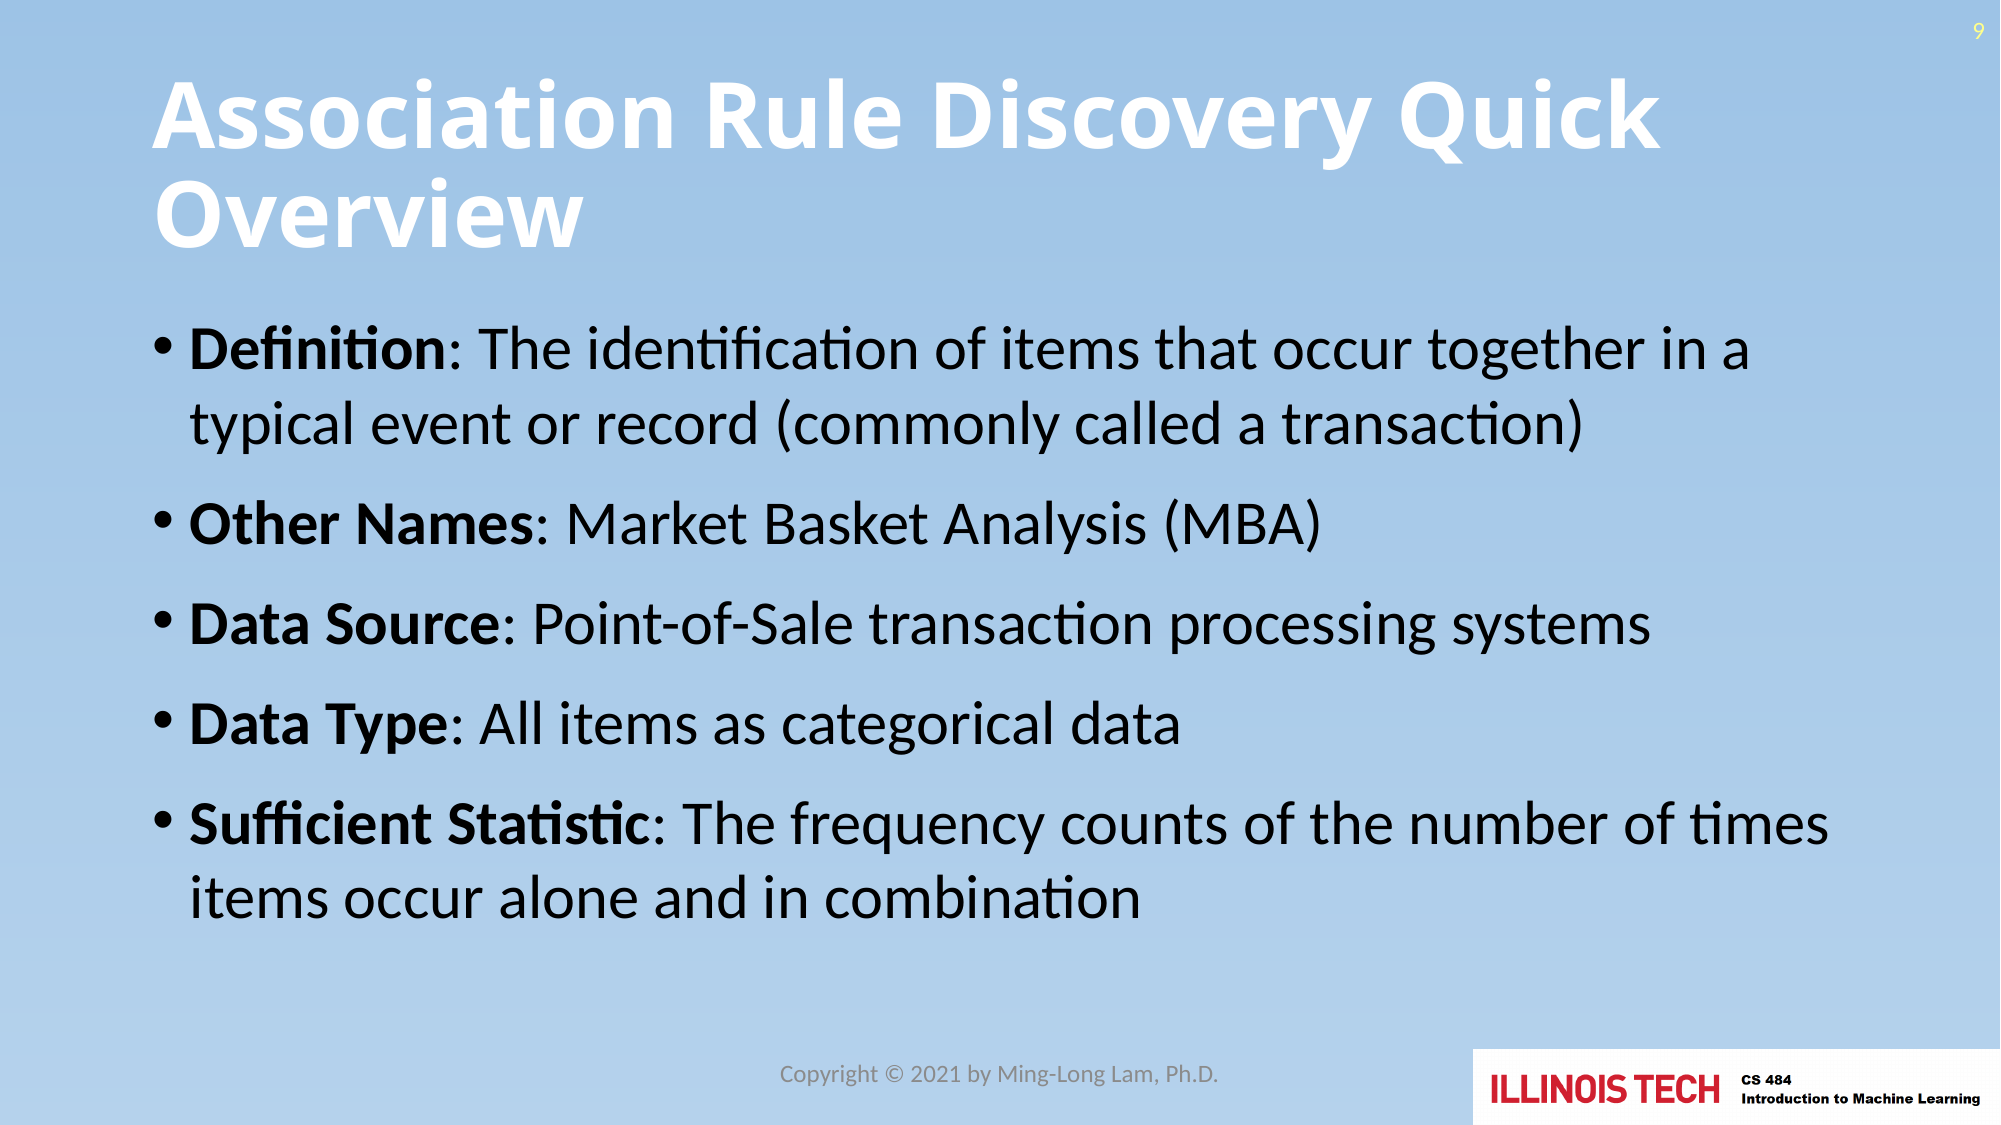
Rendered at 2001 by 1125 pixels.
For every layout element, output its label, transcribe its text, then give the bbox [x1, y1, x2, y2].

list Definition: The identification of items that occur together in a typical event or record (commonly called a transaction) Other Names: Market Basket Analysis (MBA) Data Source: Point-of-Sale transaction processing systems Data Type: All items as categorical data Sufficient Statistic: The frequency counts of the number of times items occur alone and in combination [137, 299, 1863, 1014]
title Association Rule Discovery Quick Overview [137, 59, 1863, 278]
footer Copyright © 2021 by Ming-Long Lam, Ph.D. [662, 1042, 1338, 1103]
slide_number 9 [1550, 0, 2000, 60]
picture [1473, 1049, 2000, 1125]
